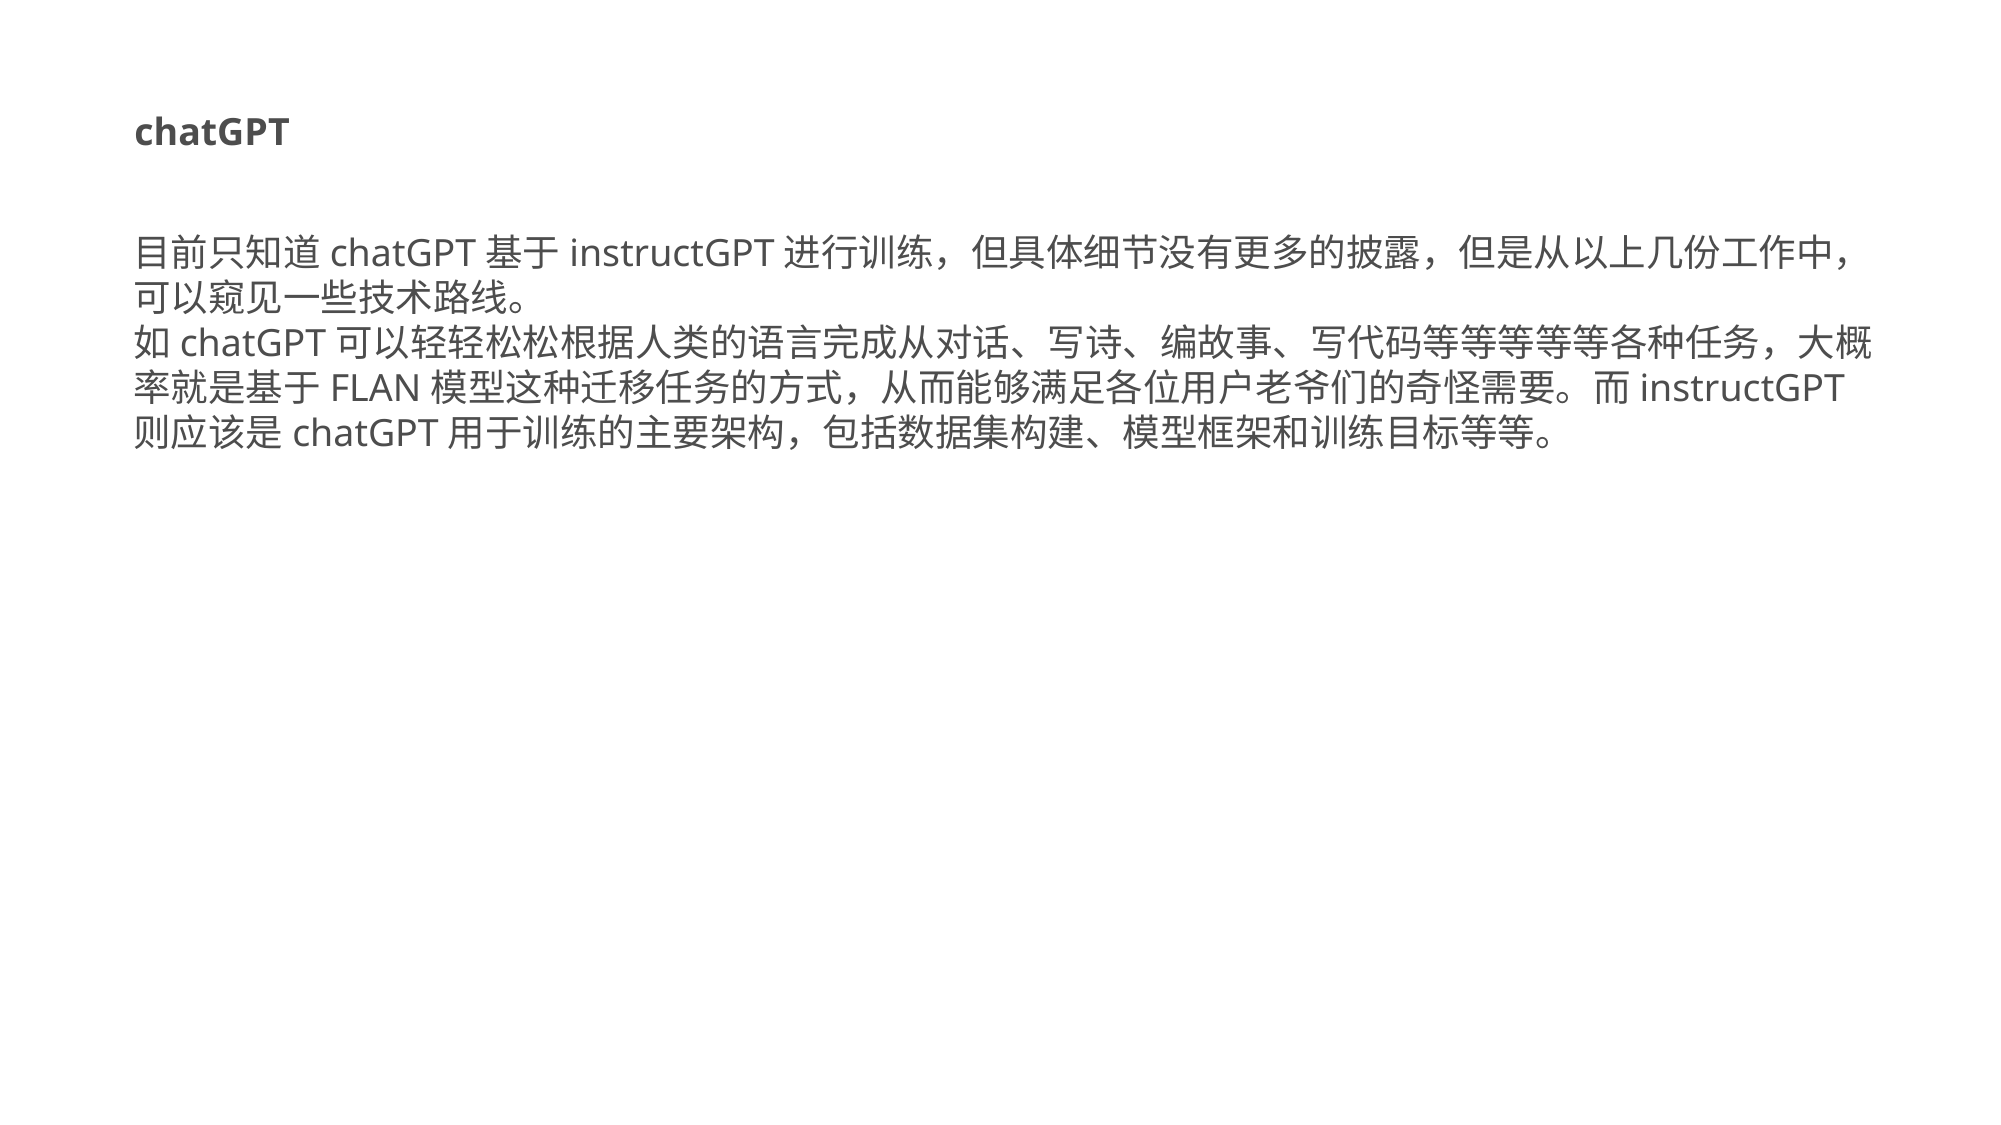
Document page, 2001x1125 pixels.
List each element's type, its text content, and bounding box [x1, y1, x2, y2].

text_box 目前只知道chatGPT基于instructGPT进行训练，但具体细节没有更多的披露，但是从以上几份工作中，可以窥见一些技术路线。 如chatGPT可以轻轻松松根据人类的语言完成从对话、写诗、编故事、写代码等等等等等各种任务，大概率就是基于FLAN模型这种迁移任务的方式，从而能够满足各位用户老爷们的奇怪需要。而instructGPT则应该是chatGPT用于训练的主要架构，包括数据集构建、模型框架和训练目标等等。 [118, 221, 1904, 461]
text_box chatGPT [119, 100, 1119, 161]
